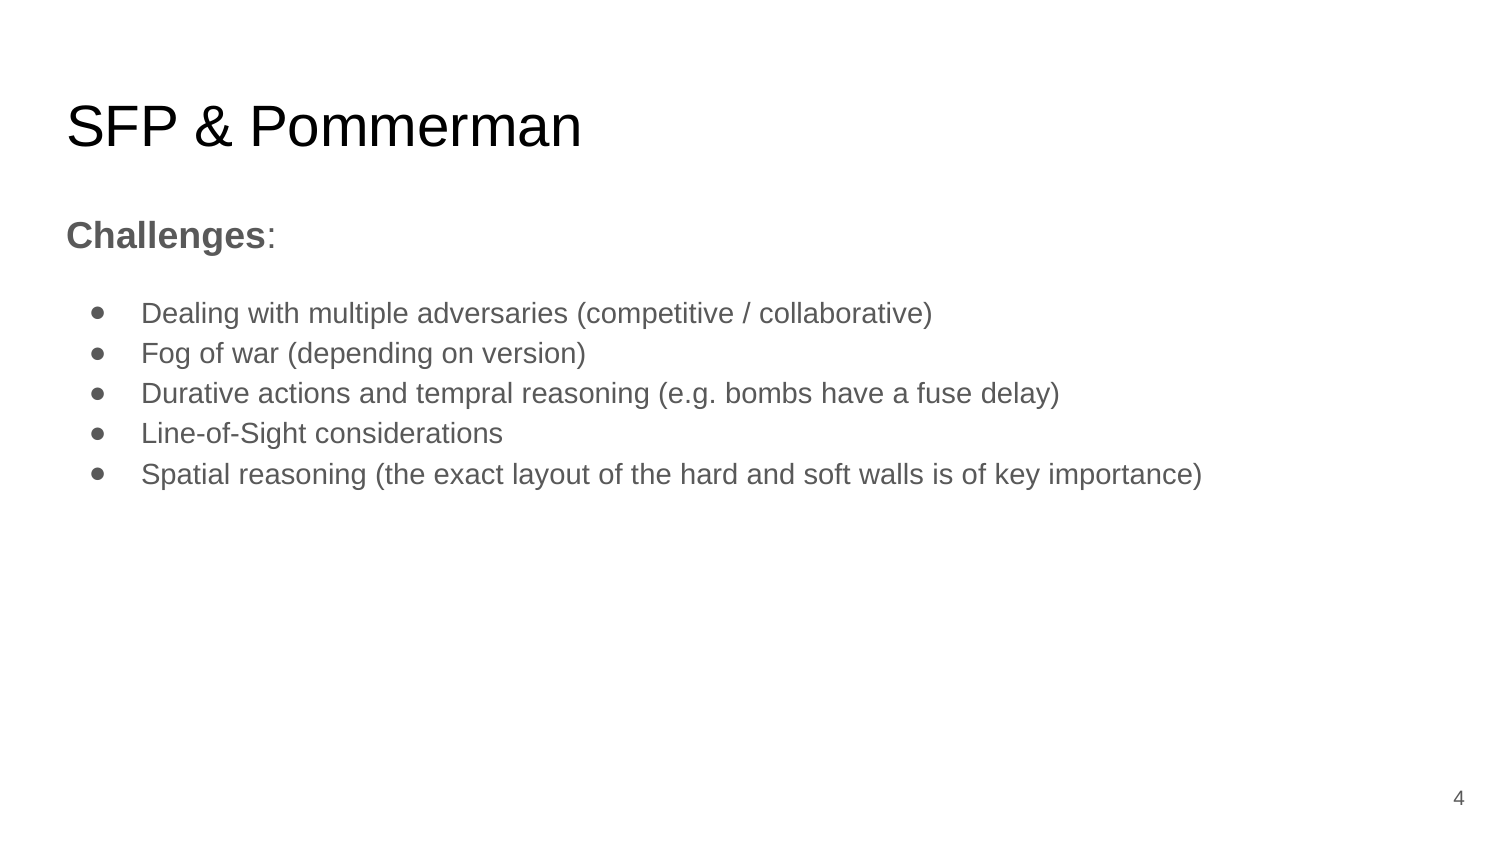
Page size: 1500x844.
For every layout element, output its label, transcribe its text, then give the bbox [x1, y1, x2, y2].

list Challenges: Dealing with multiple adversaries (competitive / collaborative) Fog of war (depending on version) Durative actions and tempral reasoning (e.g. bombs have a fuse delay) Line-of-Sight considerations Spatial reasoning (the exact layout of the hard and soft walls is of key importance) [51, 189, 1449, 791]
title SFP & Pommerman [51, 72, 1449, 167]
slide_number 4 [1389, 764, 1480, 830]
